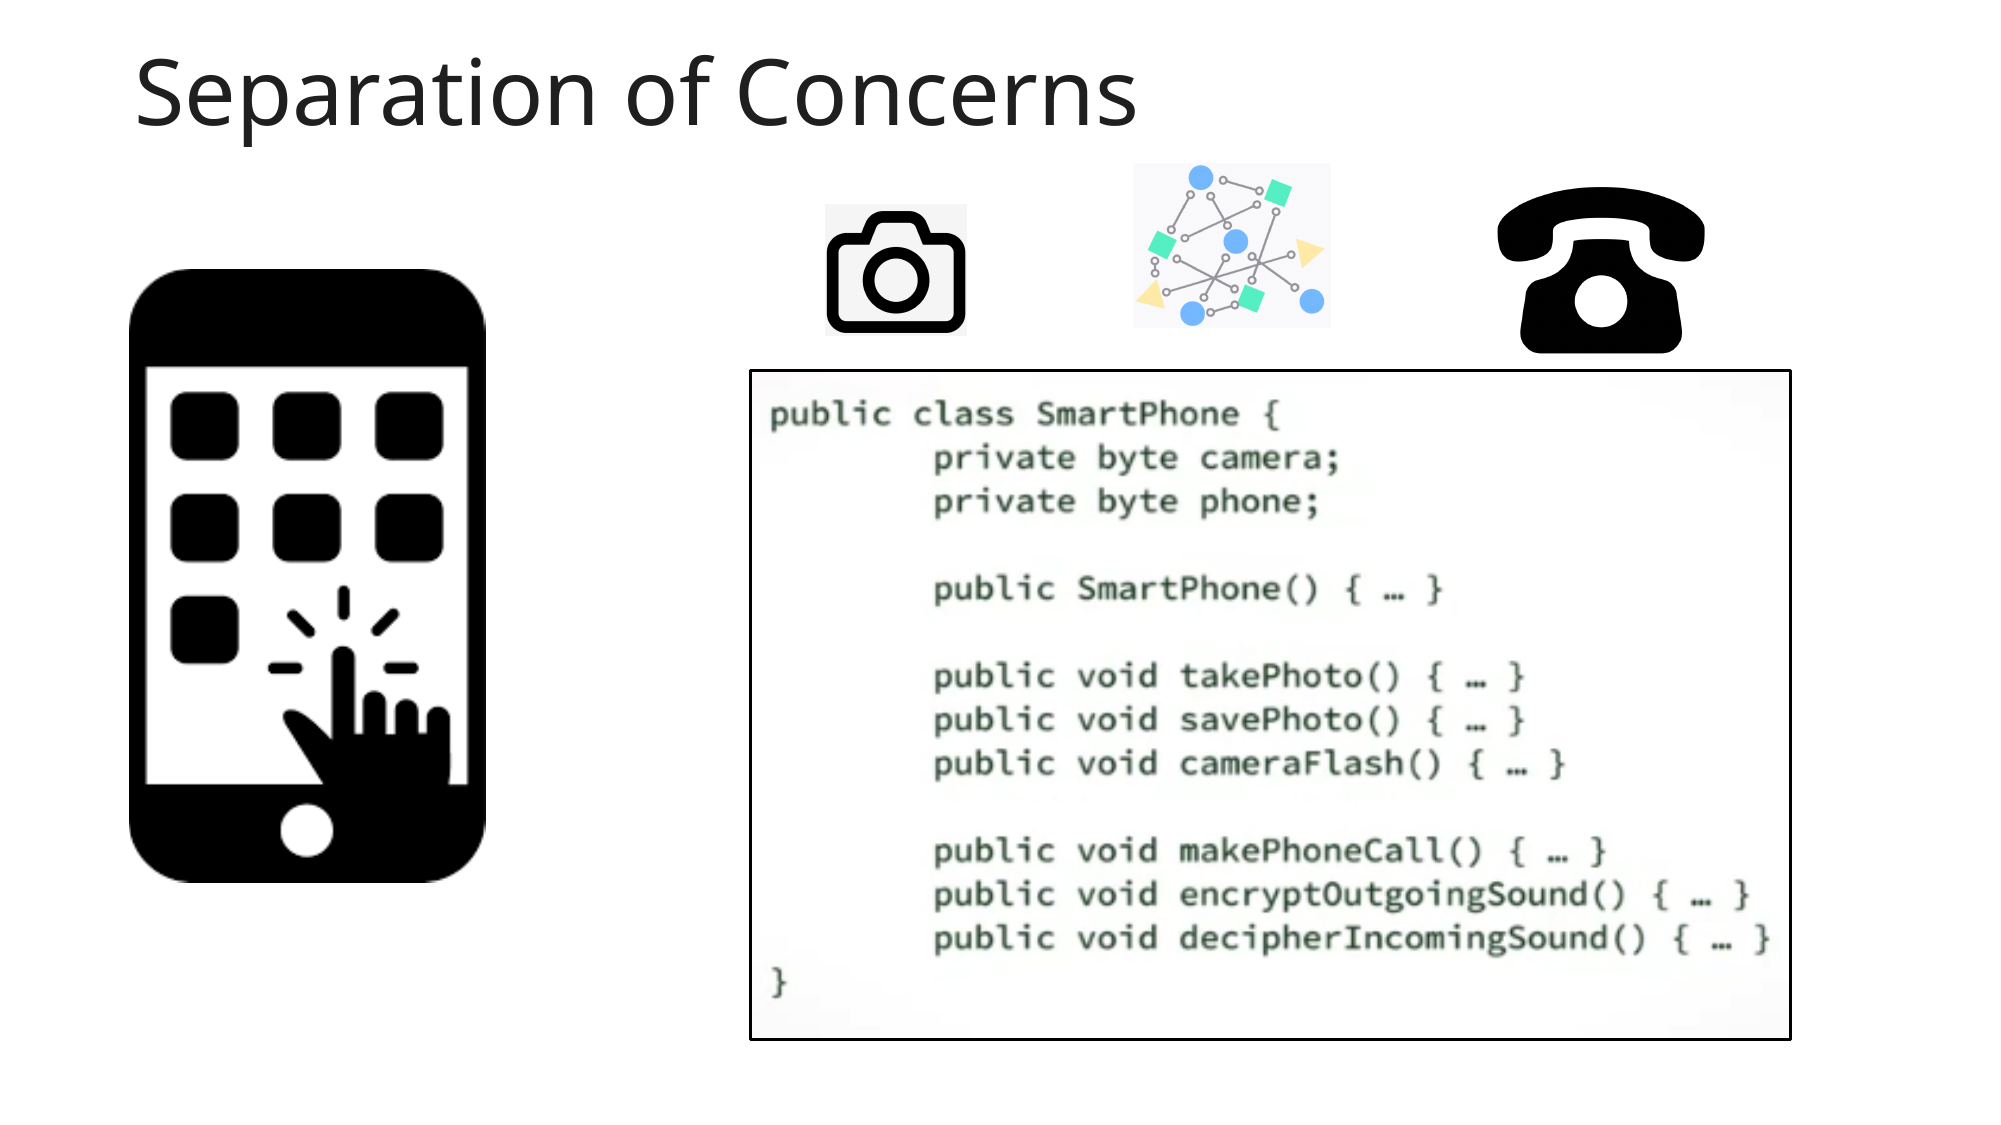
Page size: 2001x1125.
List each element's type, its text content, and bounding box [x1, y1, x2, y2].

title Separation of Concerns [119, 38, 1845, 155]
picture [129, 269, 487, 883]
picture [751, 166, 1789, 1039]
picture [825, 204, 968, 336]
picture [1133, 163, 1332, 329]
